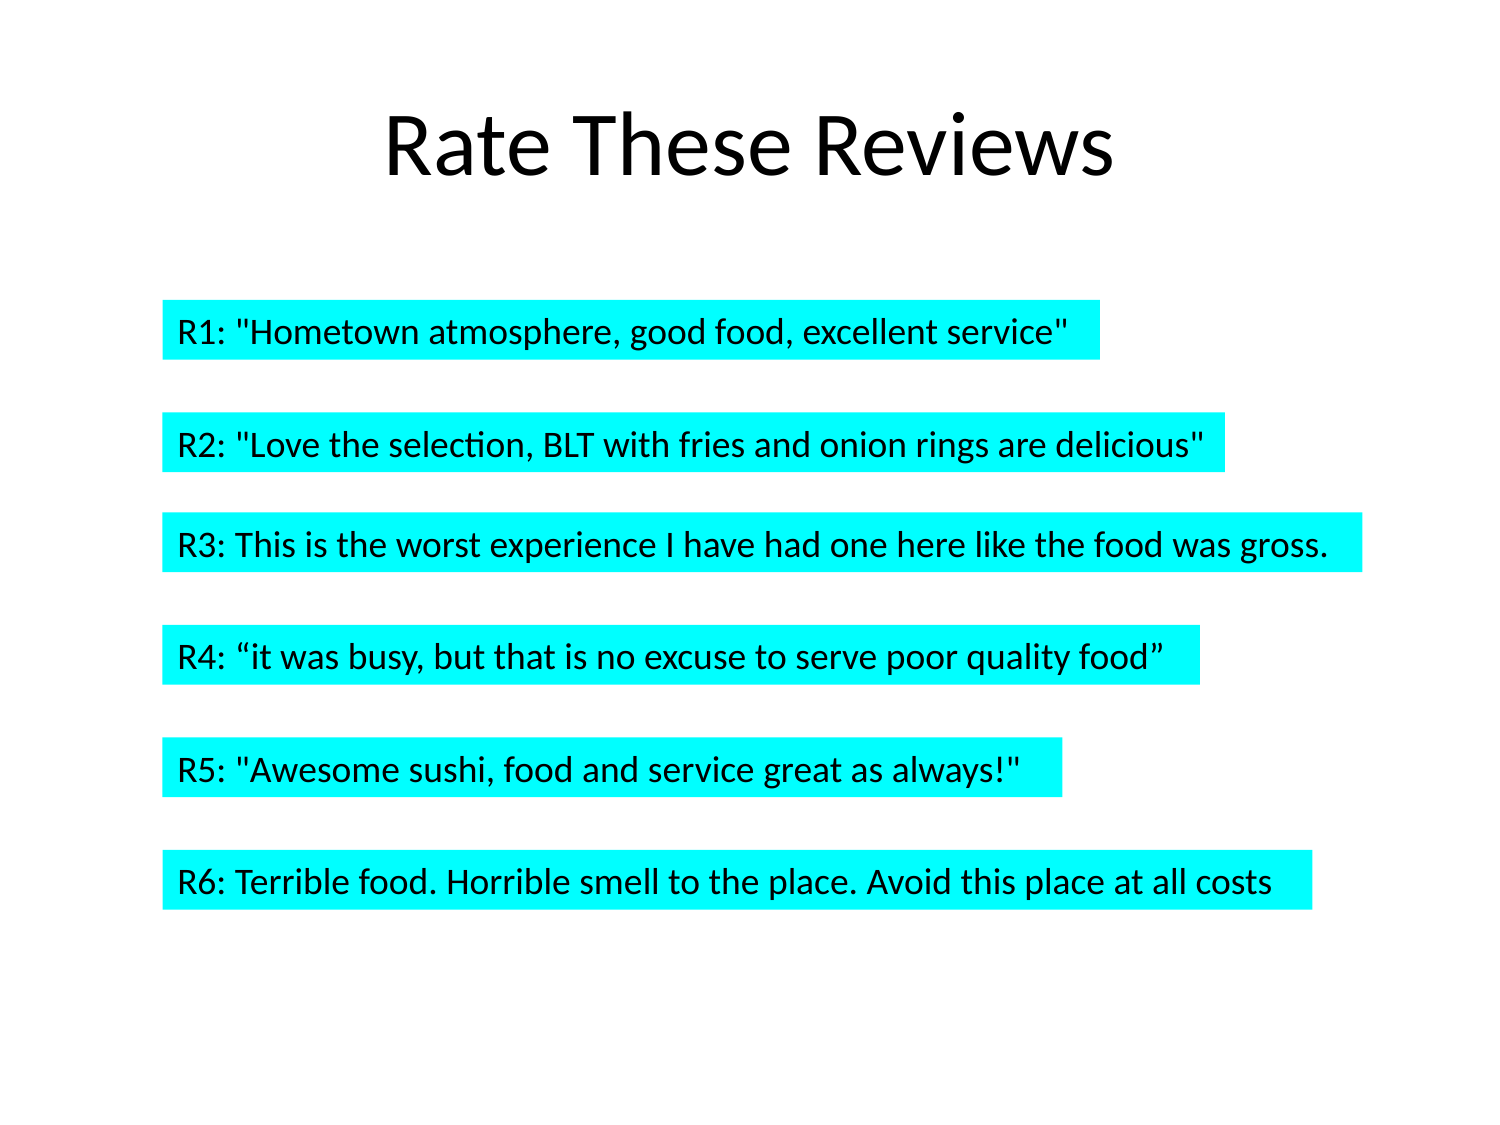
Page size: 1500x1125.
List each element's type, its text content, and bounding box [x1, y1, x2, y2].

text_box R1: "Hometown atmosphere, good food, excellent service" [162, 299, 1100, 360]
text_box R5: "Awesome sushi, food and service great as always!" [162, 737, 1063, 798]
text_box R6: Terrible food. Horrible smell to the place. Avoid this place at all costs [162, 849, 1313, 910]
text_box R2: "Love the selection, BLT with fries and onion rings are delicious" [162, 412, 1225, 473]
text_box R4: “it was busy, but that is no excuse to serve poor quality food” [162, 624, 1200, 685]
text_box R3: This is the worst experience I have had one here like the food was gross. [162, 512, 1363, 573]
title Rate These Reviews [75, 45, 1425, 233]
